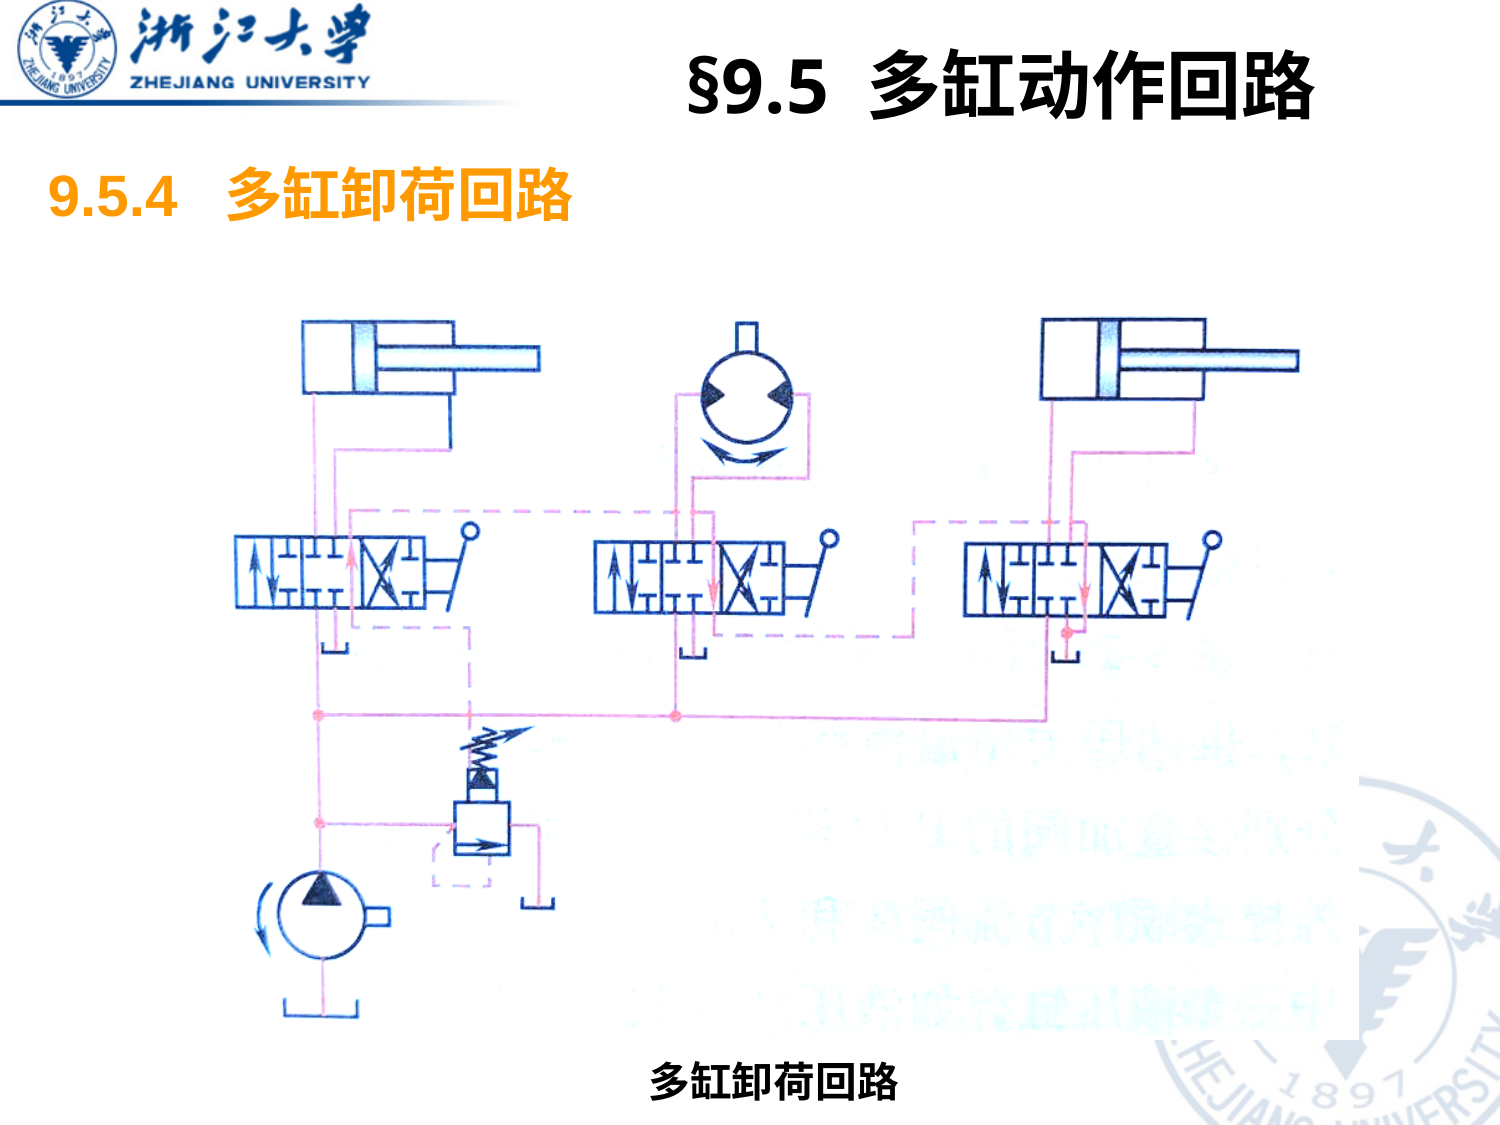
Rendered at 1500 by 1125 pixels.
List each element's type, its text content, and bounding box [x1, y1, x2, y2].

text_box 9.5.4 多缸卸荷回路 [32, 151, 589, 236]
text_box §9.5 多缸动作回路 [670, 30, 1332, 136]
text_box 多缸卸荷回路 [633, 1049, 915, 1114]
picture [0, 0, 1500, 1125]
